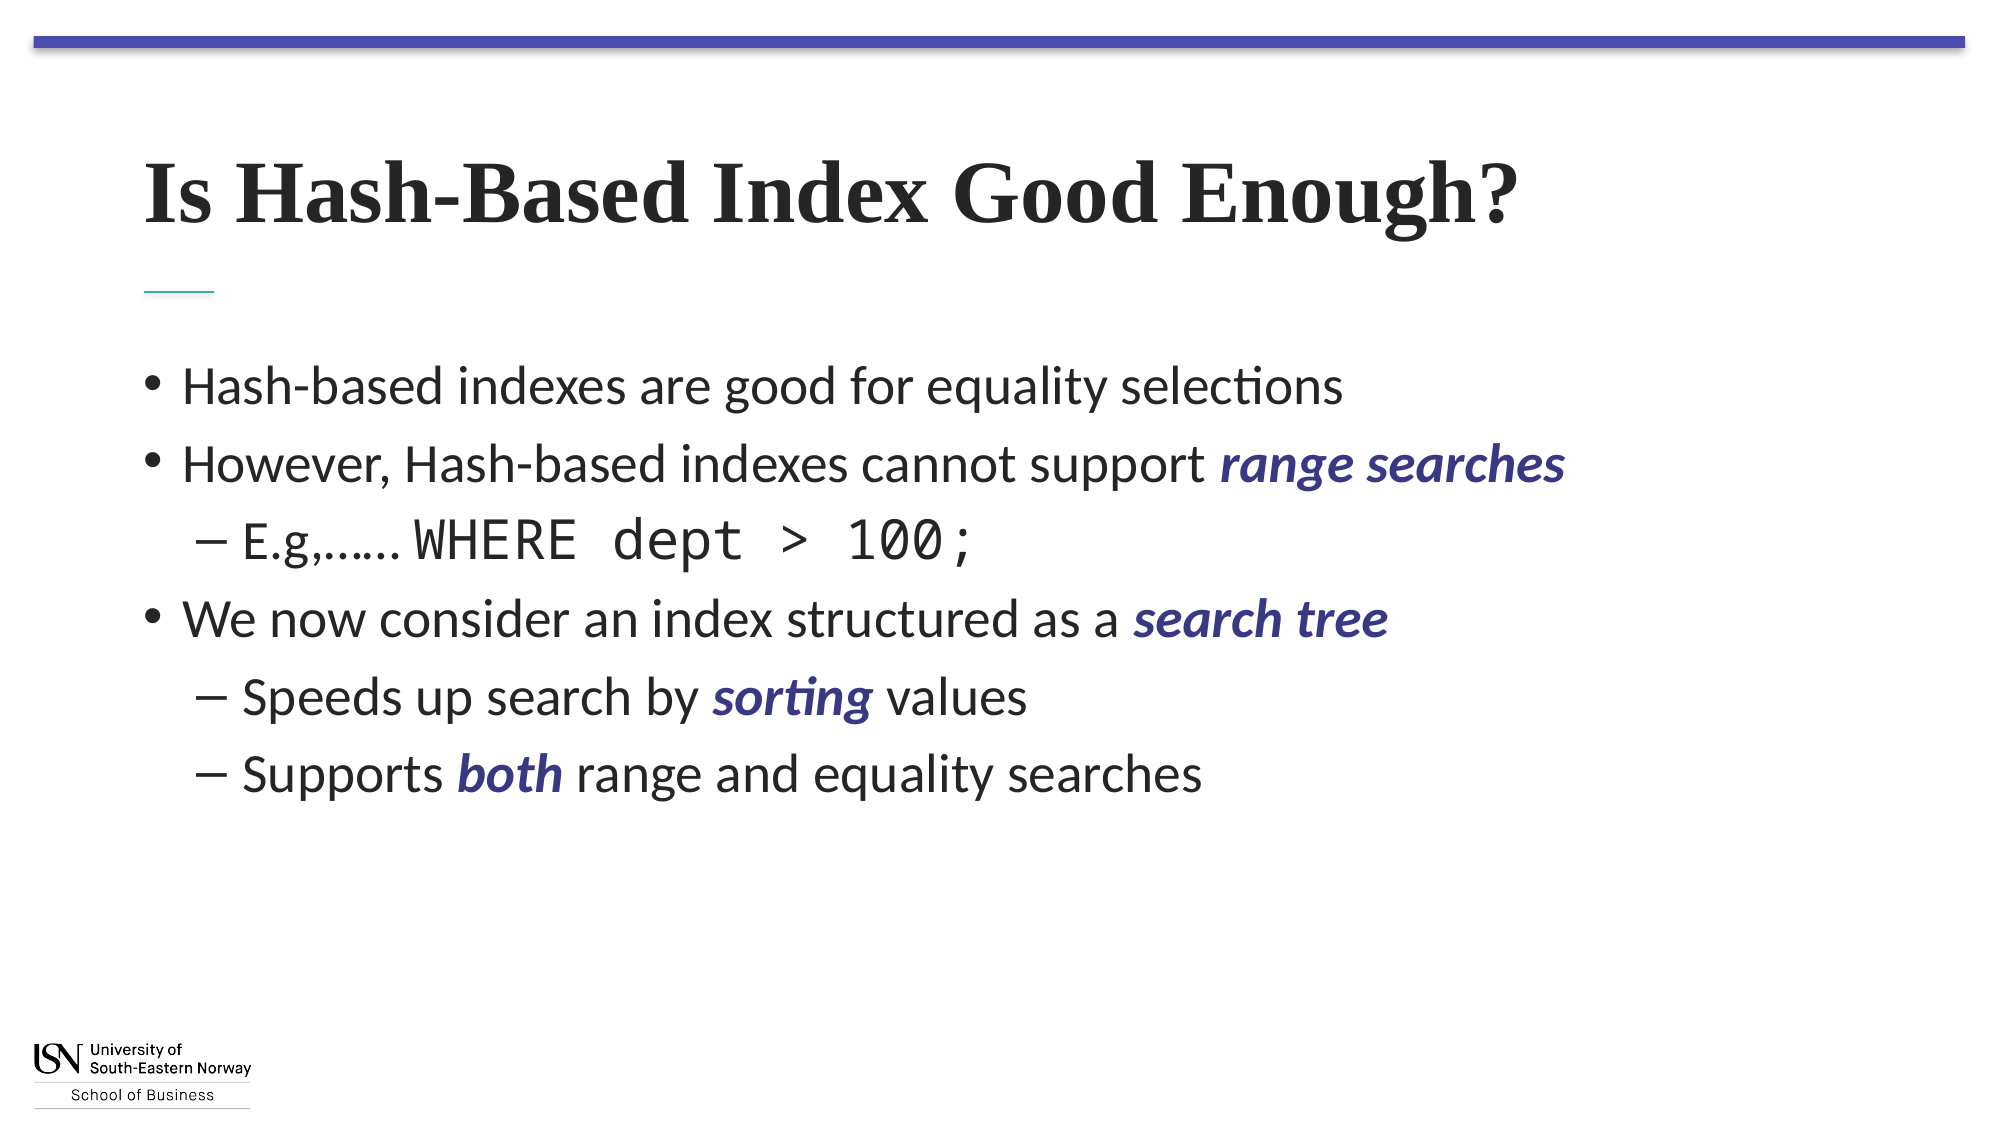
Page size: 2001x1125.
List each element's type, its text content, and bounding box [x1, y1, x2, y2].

picture [16, 1025, 274, 1125]
list Hash-based indexes are good for equality selections However, Hash-based indexes cannot support range searches E.g,…… WHERE dept > 100; We now consider an index structured as a search tree Speeds up search by sorting values Supports both range and equality searches [128, 348, 1885, 973]
title Is Hash-Based Index Good Enough? [143, 93, 1885, 282]
